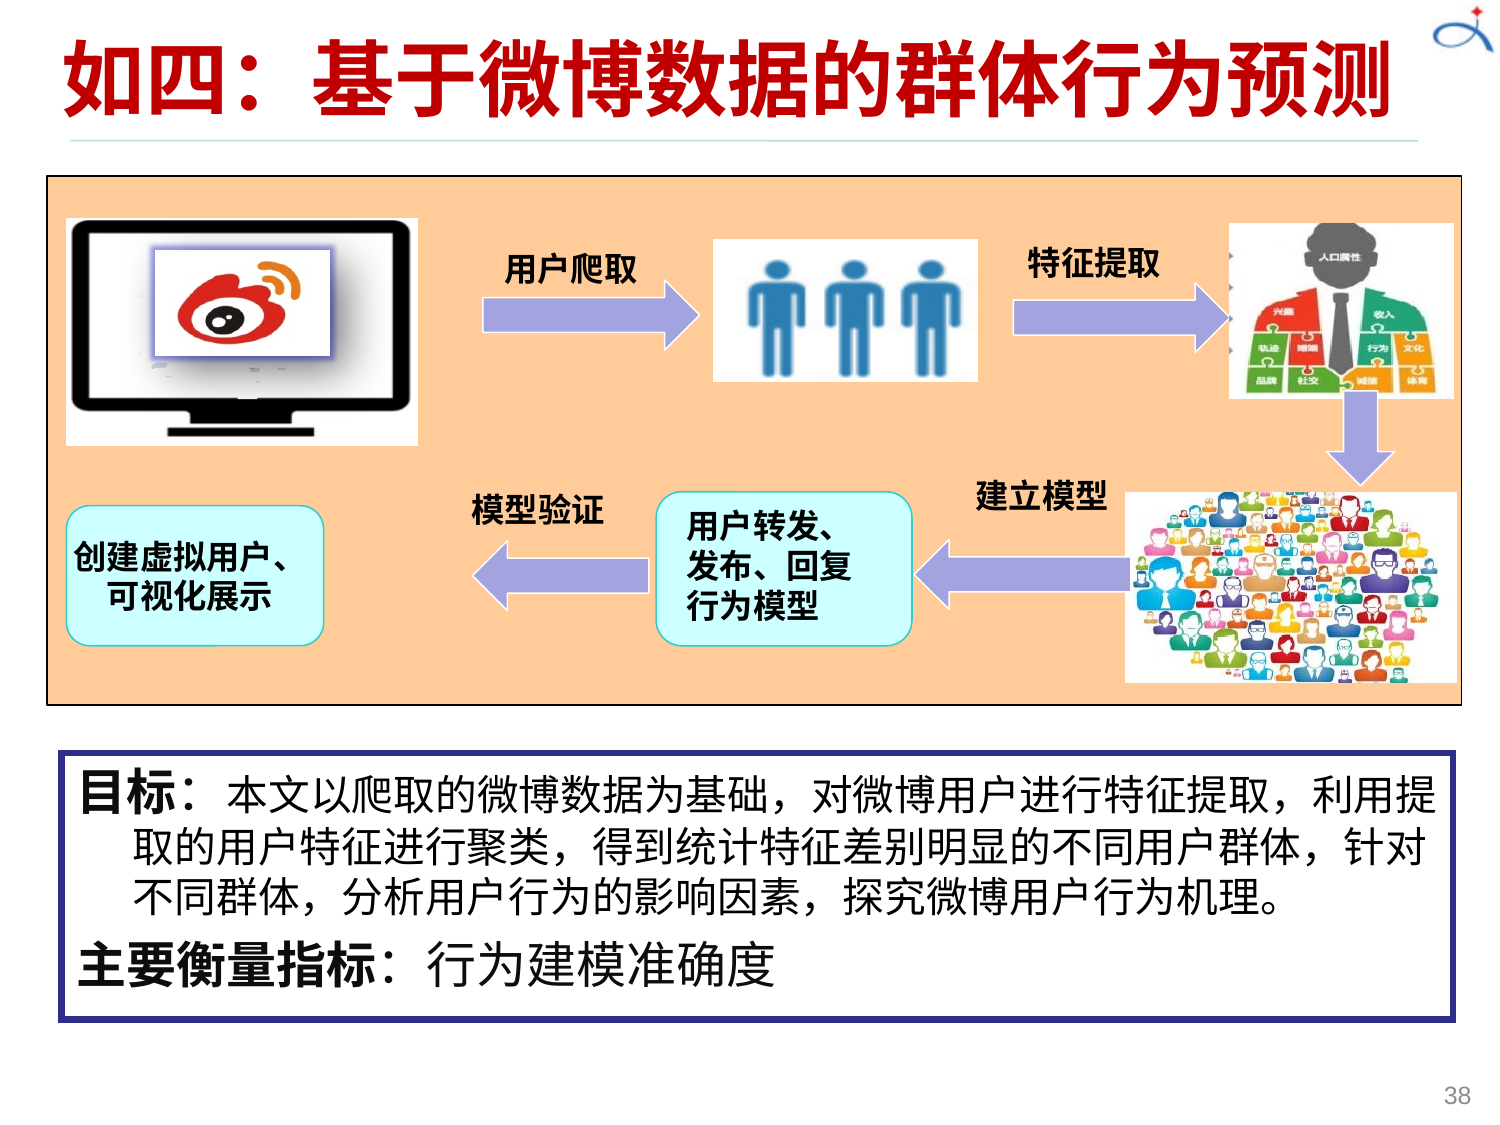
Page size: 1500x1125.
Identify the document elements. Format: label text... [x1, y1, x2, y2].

text_box 创建虚拟用户、 可视化展示 [46, 528, 334, 623]
text_box 建立模型 [960, 467, 1174, 523]
text_box [46, 175, 1462, 705]
text_box [1013, 289, 1224, 353]
picture [1124, 491, 1457, 683]
text_box [66, 505, 324, 528]
text_box [1326, 408, 1395, 486]
text_box [66, 623, 324, 646]
text_box 用户爬取 [489, 241, 702, 296]
text_box [472, 540, 649, 611]
text_box 特征提取 [1013, 234, 1224, 289]
text_box 用户转发、发布、回复行为模型 [671, 498, 896, 633]
picture [1229, 223, 1454, 399]
text_box [914, 539, 1119, 610]
picture [1432, 5, 1495, 55]
picture [712, 239, 978, 382]
title 如四：基于微博数据的群体行为预测 [46, 11, 1419, 143]
picture [66, 218, 418, 446]
text_box [656, 491, 912, 646]
text_box 目标：本文以爬取的微博数据为基础，对微博用户进行特征提取，利用提取的用户特征进行聚类，得到统计特征差别明显的不同用户群体，针对不同群体，分析用户行为的影响因素，探究微博用户行为机理。 主要衡量指标：行为建模准确度 [59, 751, 1455, 1022]
text_box 模型验证 [457, 482, 718, 537]
text_box [482, 296, 700, 351]
slide_number 38 [1136, 1065, 1487, 1125]
